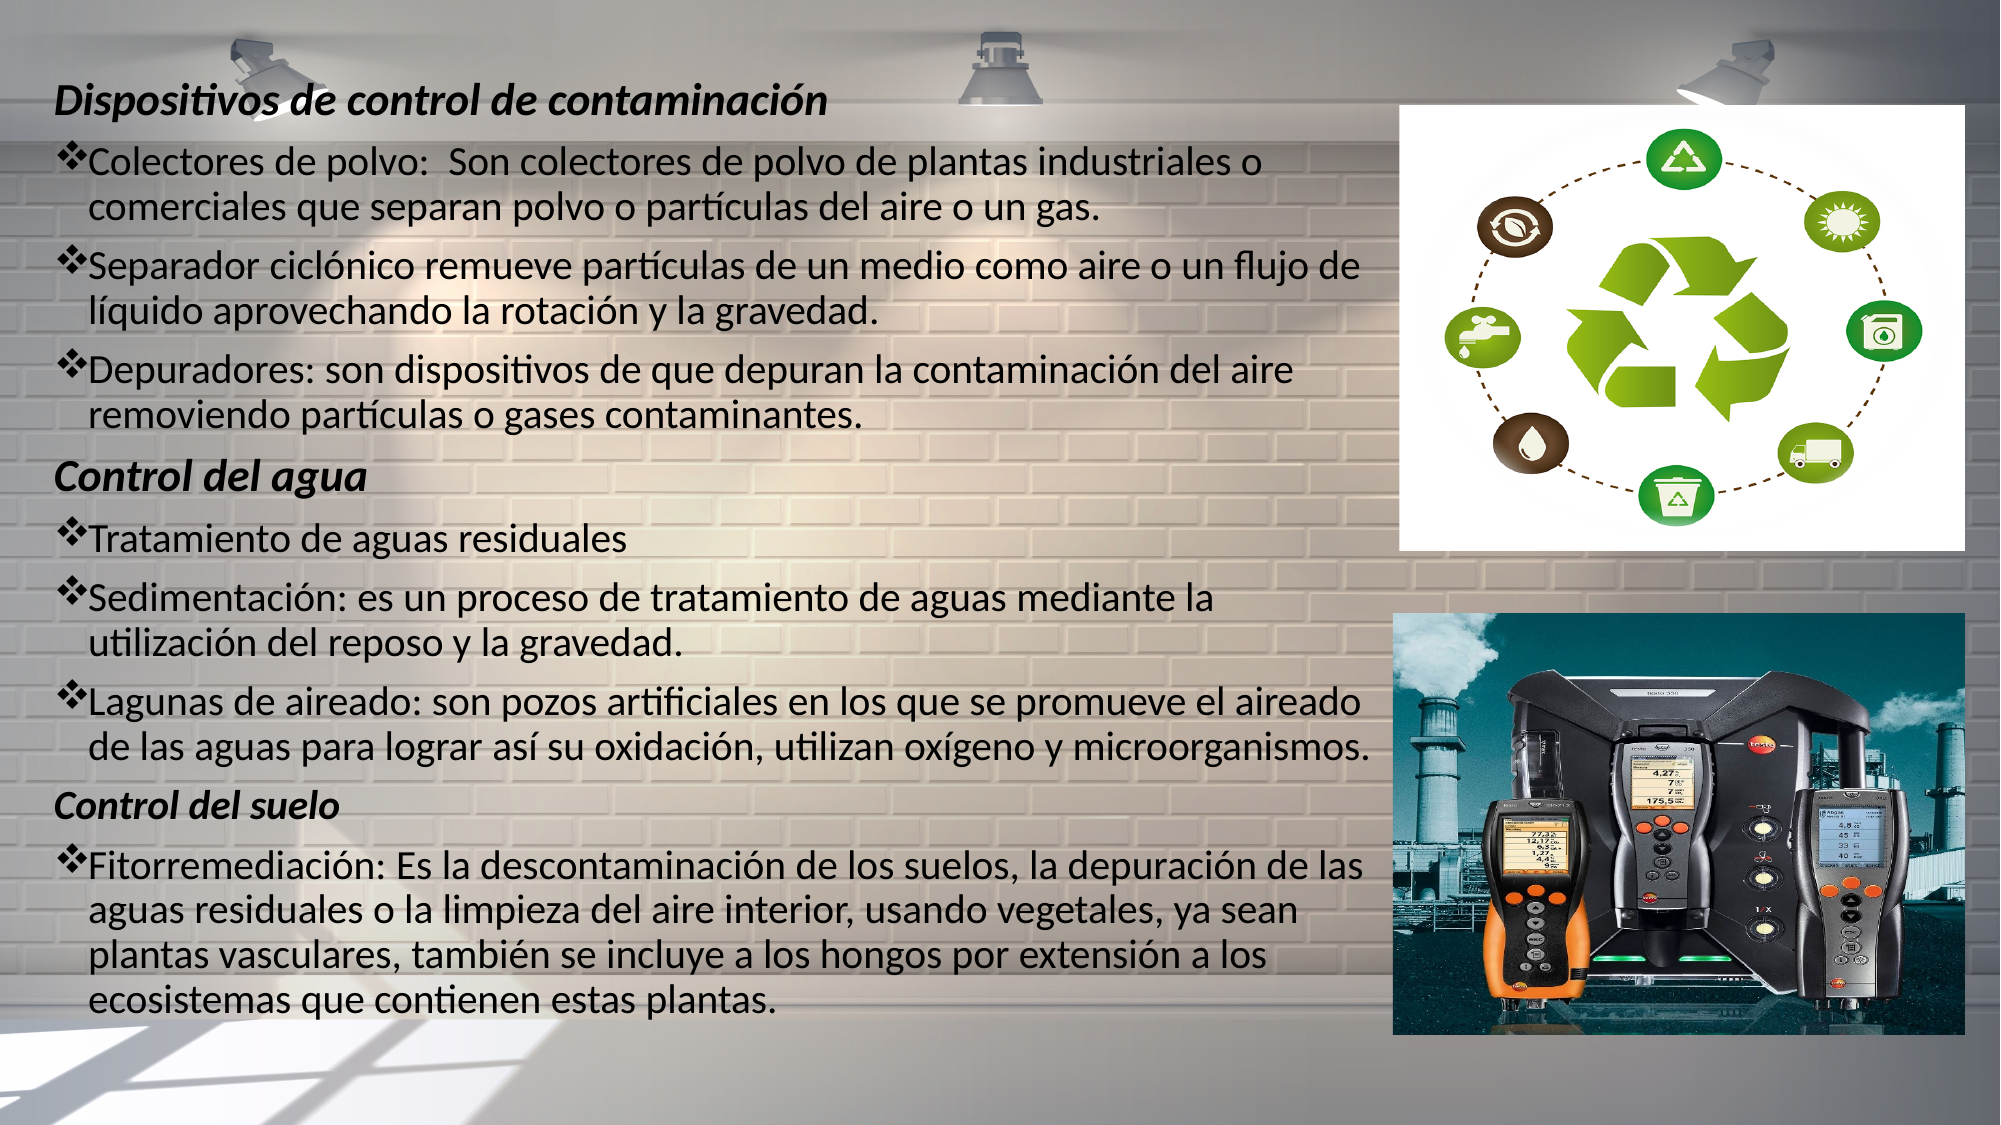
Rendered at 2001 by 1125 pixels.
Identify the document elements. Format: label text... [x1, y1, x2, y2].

picture [0, 0, 2000, 1125]
list Dispositivos de control de contaminación Colectores de polvo: Son colectores de polvo de plantas industriales o comerciales que separan polvo o partículas del aire o un gas. Separador ciclónico remueve partículas de un medio como aire o un flujo de líquido aprovechando la rotación y la gravedad. Depuradores: son dispositivos de que depuran la contaminación del aire removiendo partículas o gases contaminantes. Control del agua Tratamiento de aguas residuales Sedimentación: es un proceso de tratamiento de aguas mediante la utilización del reposo y la gravedad. Lagunas de aireado: son pozos artificiales en los que se promueve el aireado de las aguas para lograr así su oxidación, utilizan oxígeno y microorganismos. Control del suelo Fitorremediación: Es la descontaminación de los suelos, la depuración de las aguas residuales o la limpieza del aire interior, usando vegetales, ya sean plantas vasculares, también se incluye a los hongos por extensión a los ecosistemas que contienen estas plantas. [38, 68, 1400, 1065]
